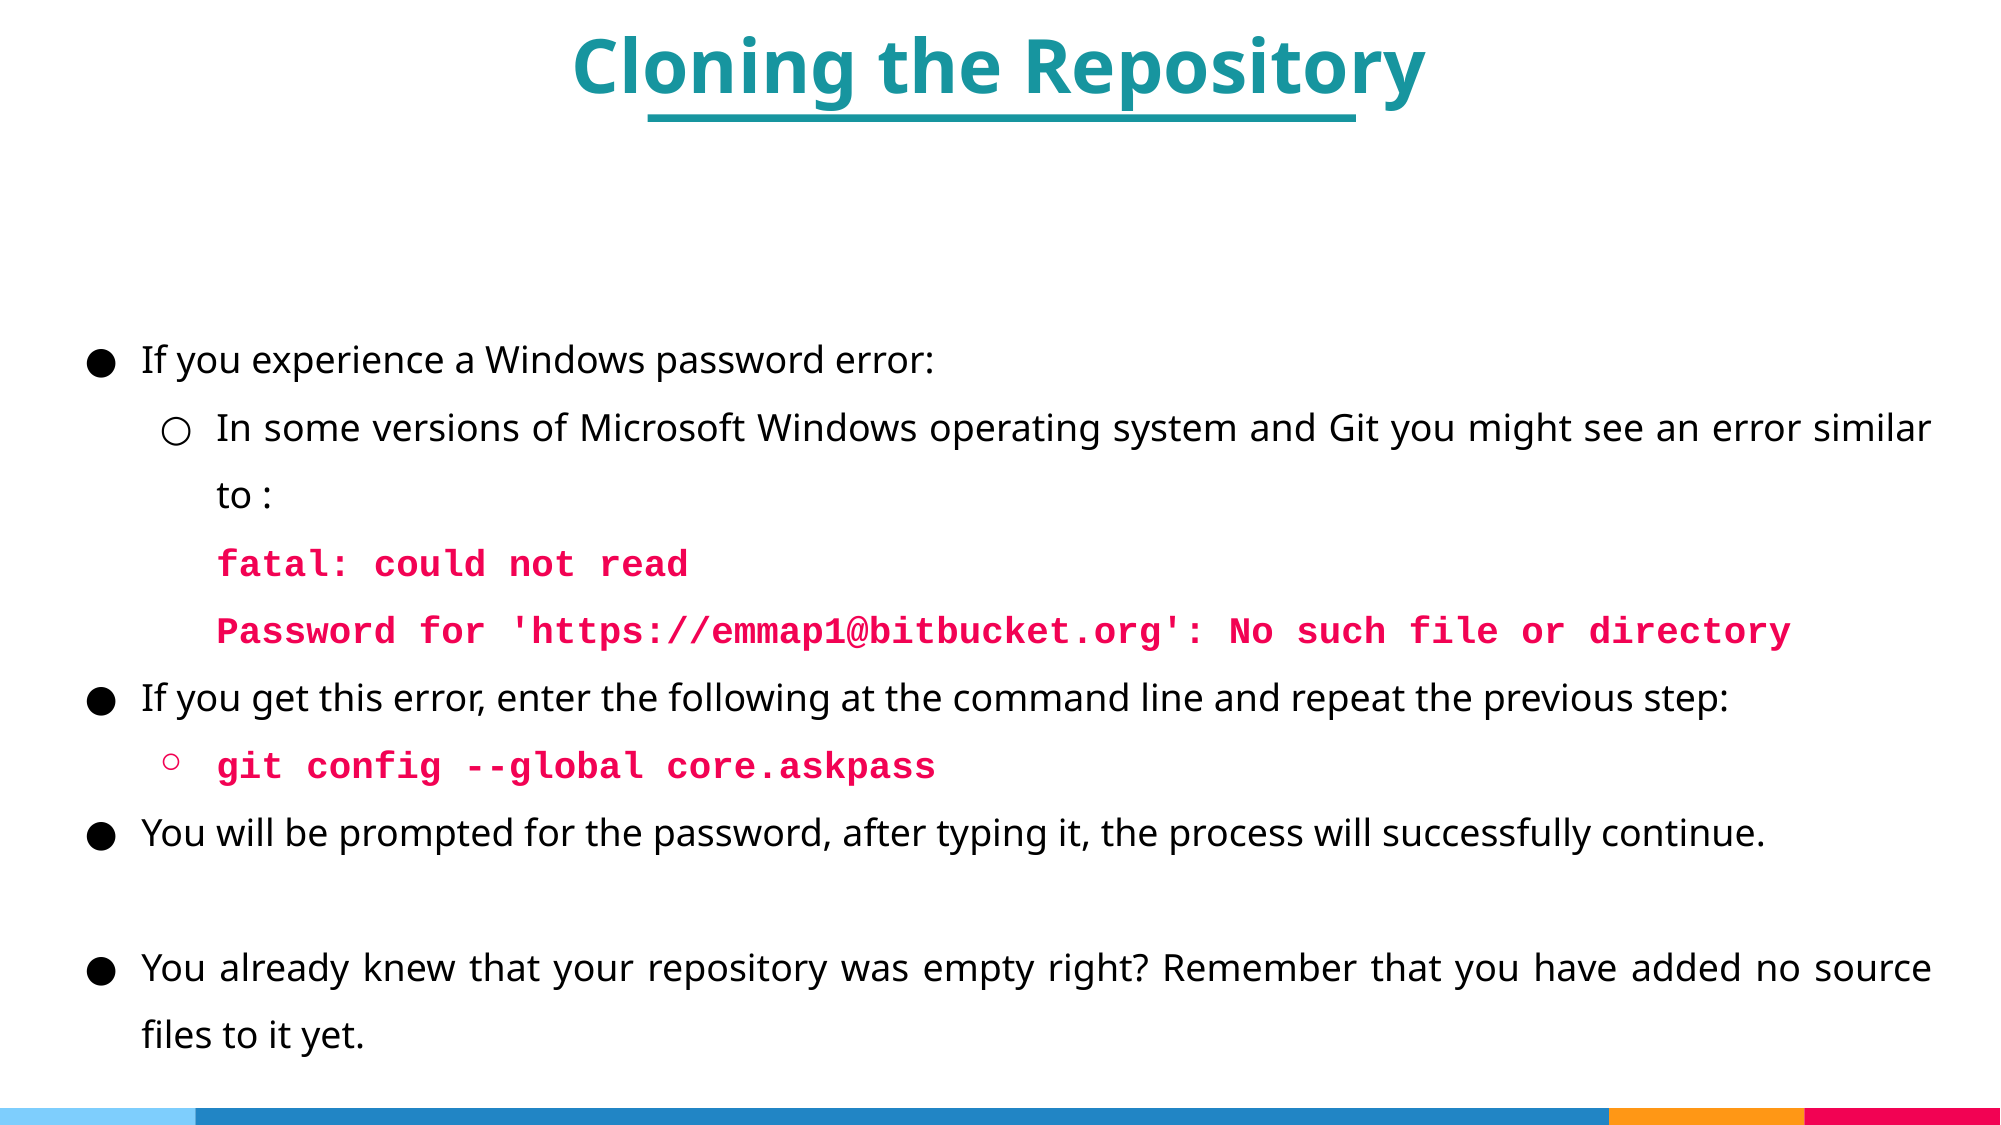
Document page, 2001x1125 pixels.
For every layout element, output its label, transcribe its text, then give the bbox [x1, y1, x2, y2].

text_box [140, 14, 1859, 123]
text_box If you experience a Windows password error: In some versions of Microsoft Windows operating system and Git you might see an error similar to : fatal: could not read Password for 'https://emmap1@bitbucket.org': No such file or directory If you get this error, enter the following at the command line and repeat the previous step: git config --global core.askpass You will be prompted for the password, after typing it, the process will successfully continue. You already knew that your repository was empty right? Remember that you have added no source files to it yet. [51, 306, 1949, 1093]
